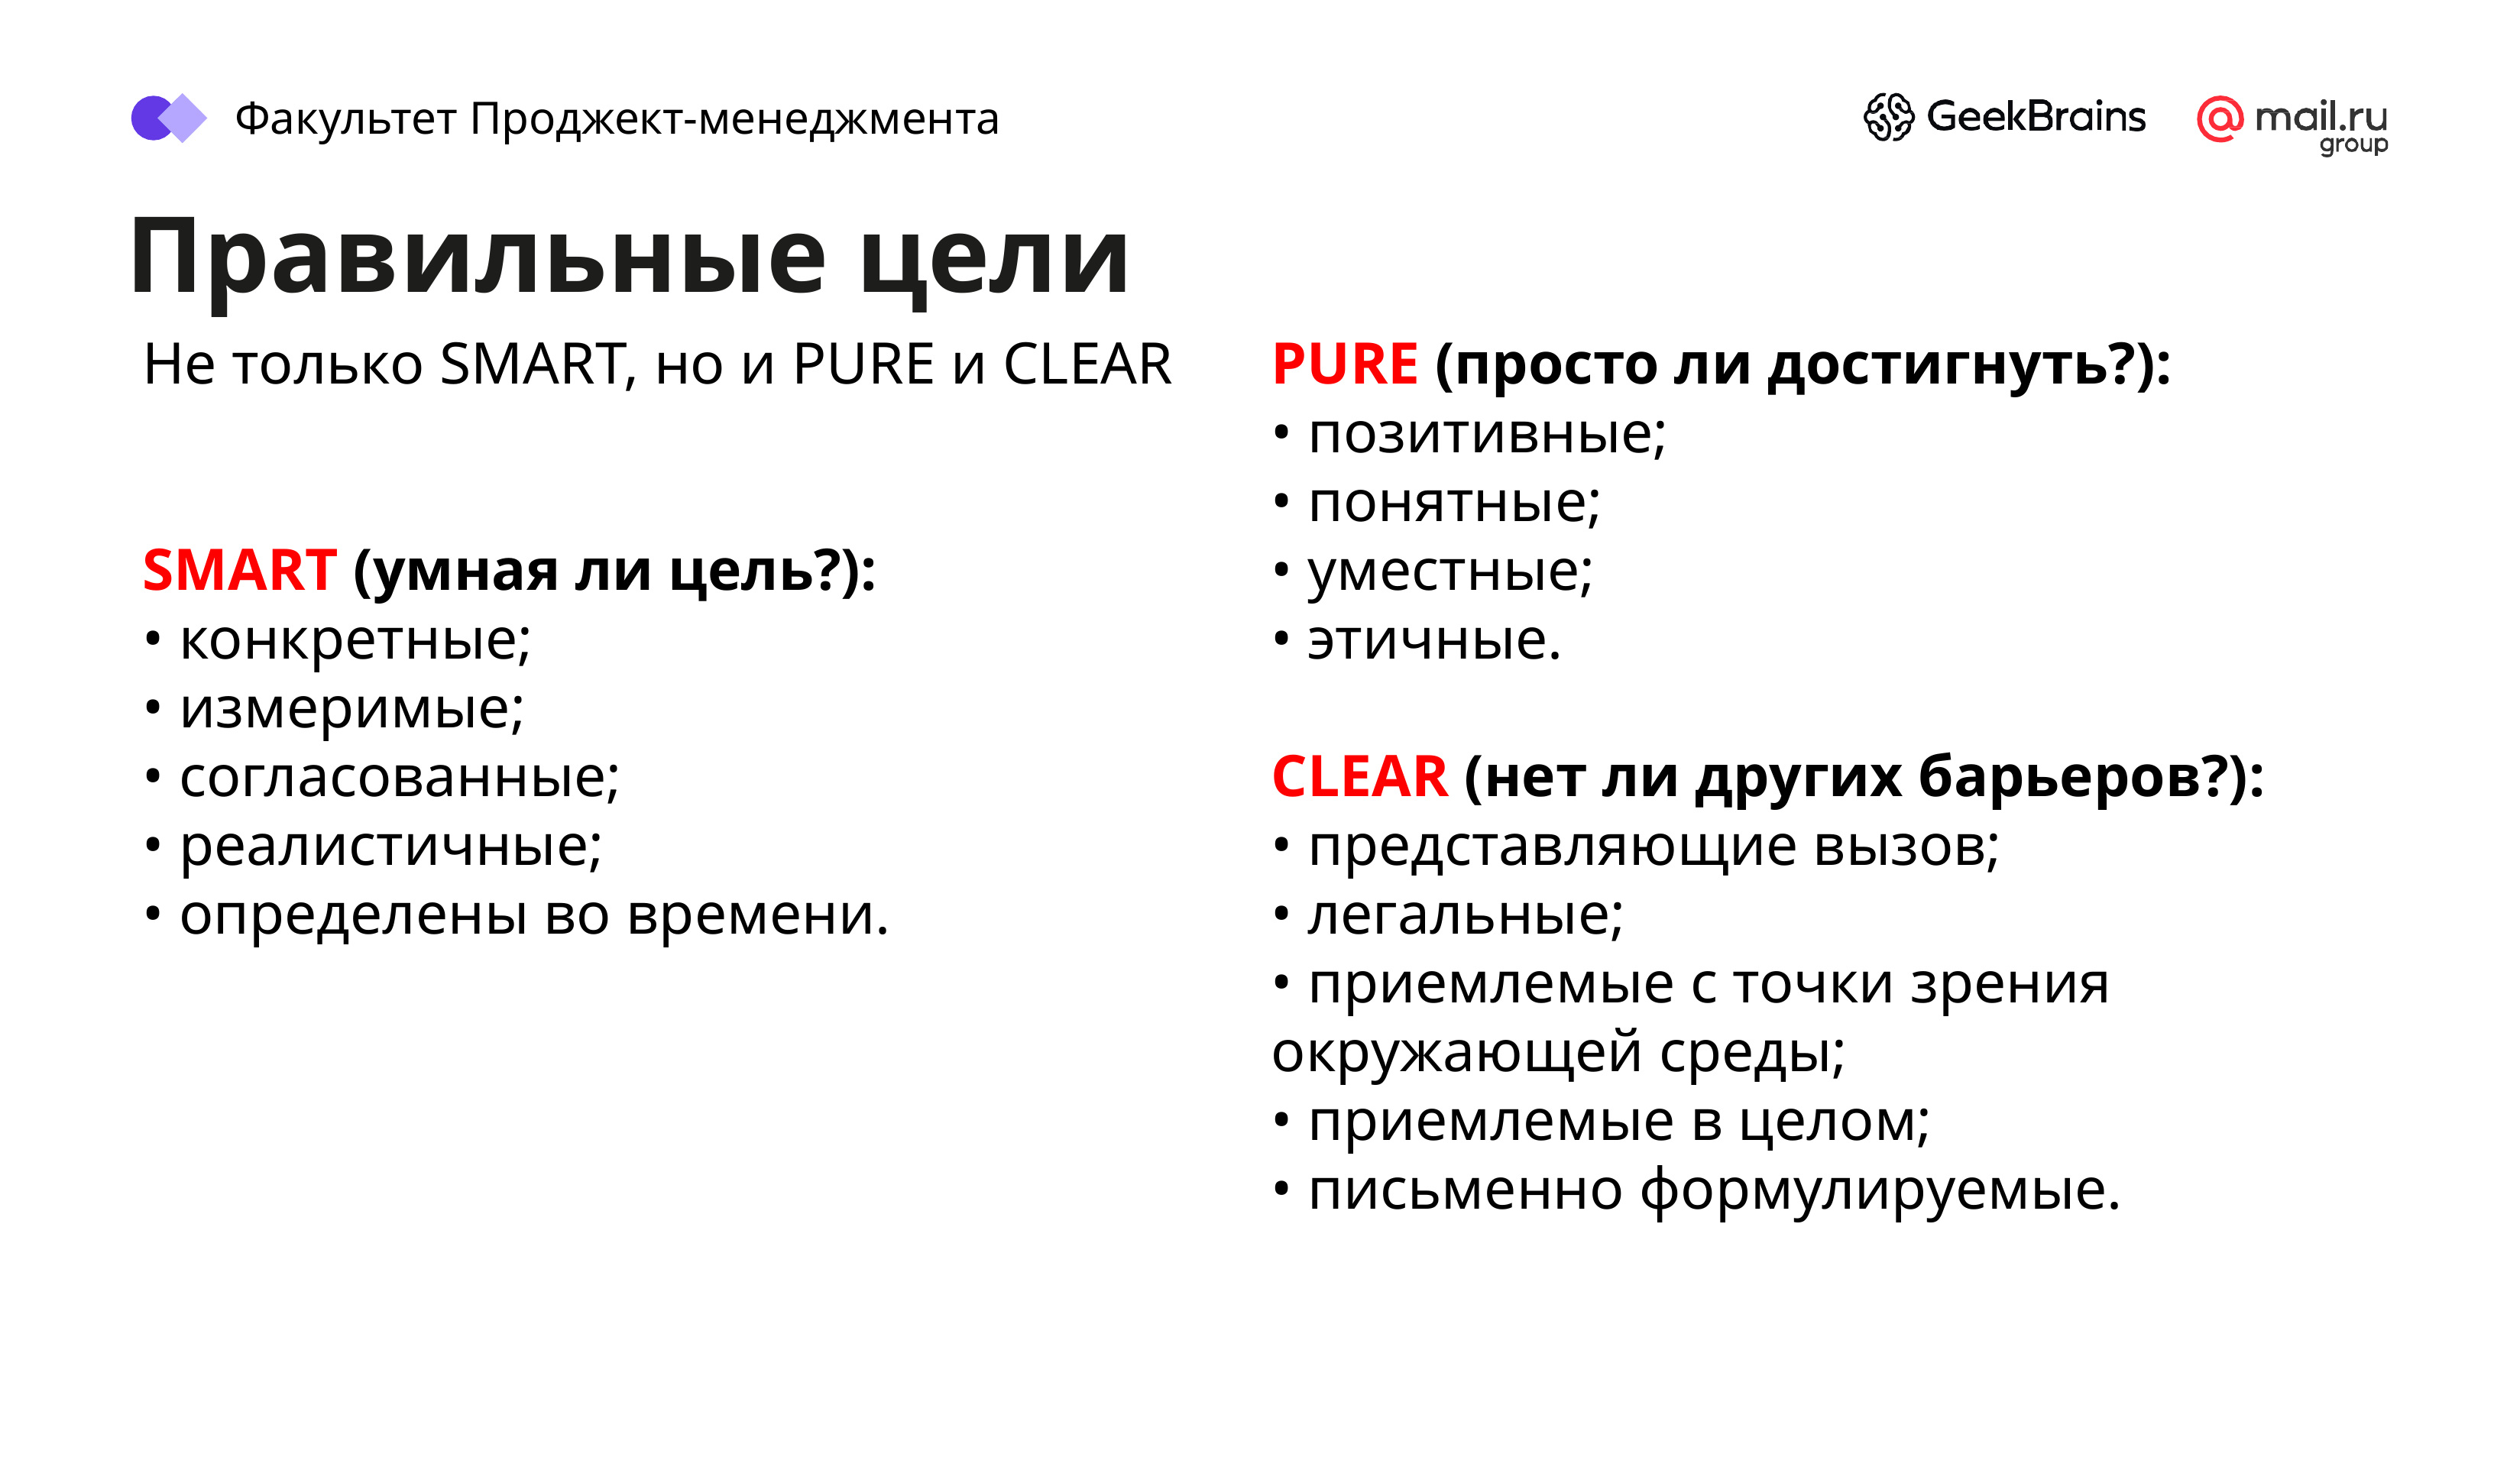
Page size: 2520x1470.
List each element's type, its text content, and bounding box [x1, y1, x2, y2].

title Правильные цели [124, 175, 2441, 322]
text_box [157, 92, 208, 144]
text_box Факультет Проджект-менеджмента [223, 78, 1807, 151]
text_box Не только SMART, но и PURE и CLEAR SMART (умная ли цель?): • конкретные; • измеримые; • согласованные; • реалистичные; • определены во времени. [131, 321, 1259, 951]
text_box PURE (просто ли достигнуть?): • позитивные; • понятные; • уместные; • этичные. CLEAR (нет ли других барьеров?): • представляющие вызов; • легальные; • приемлемые с точки зрения окружающей среды; • приемлемые в целом; • письменно формулируемые. [1259, 321, 2401, 1226]
text_box [131, 96, 171, 141]
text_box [1863, 92, 2389, 157]
